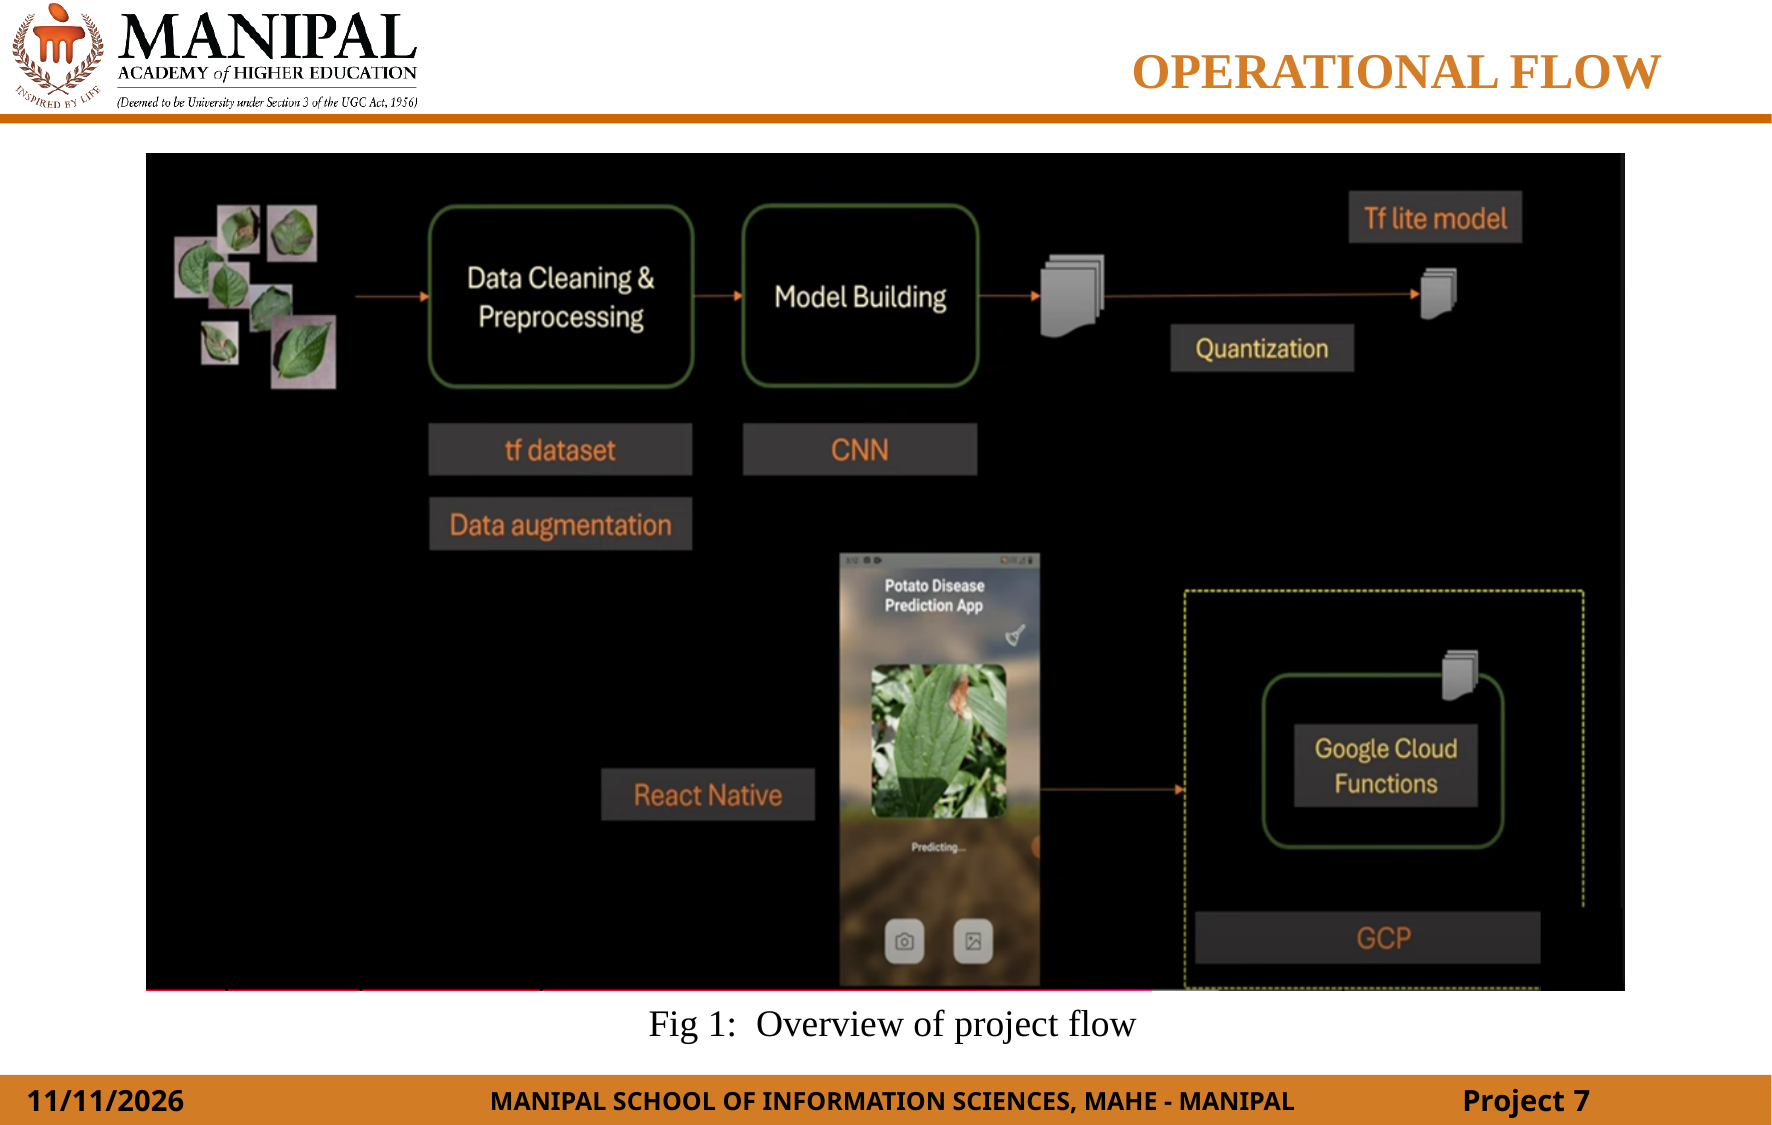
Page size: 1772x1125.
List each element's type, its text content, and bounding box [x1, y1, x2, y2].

picture [0, 0, 429, 119]
picture [146, 153, 1626, 992]
text_box OPERATIONAL FLOW [1025, 30, 1769, 106]
text_box Fig 1: Overview of project flow [619, 1000, 1153, 1097]
